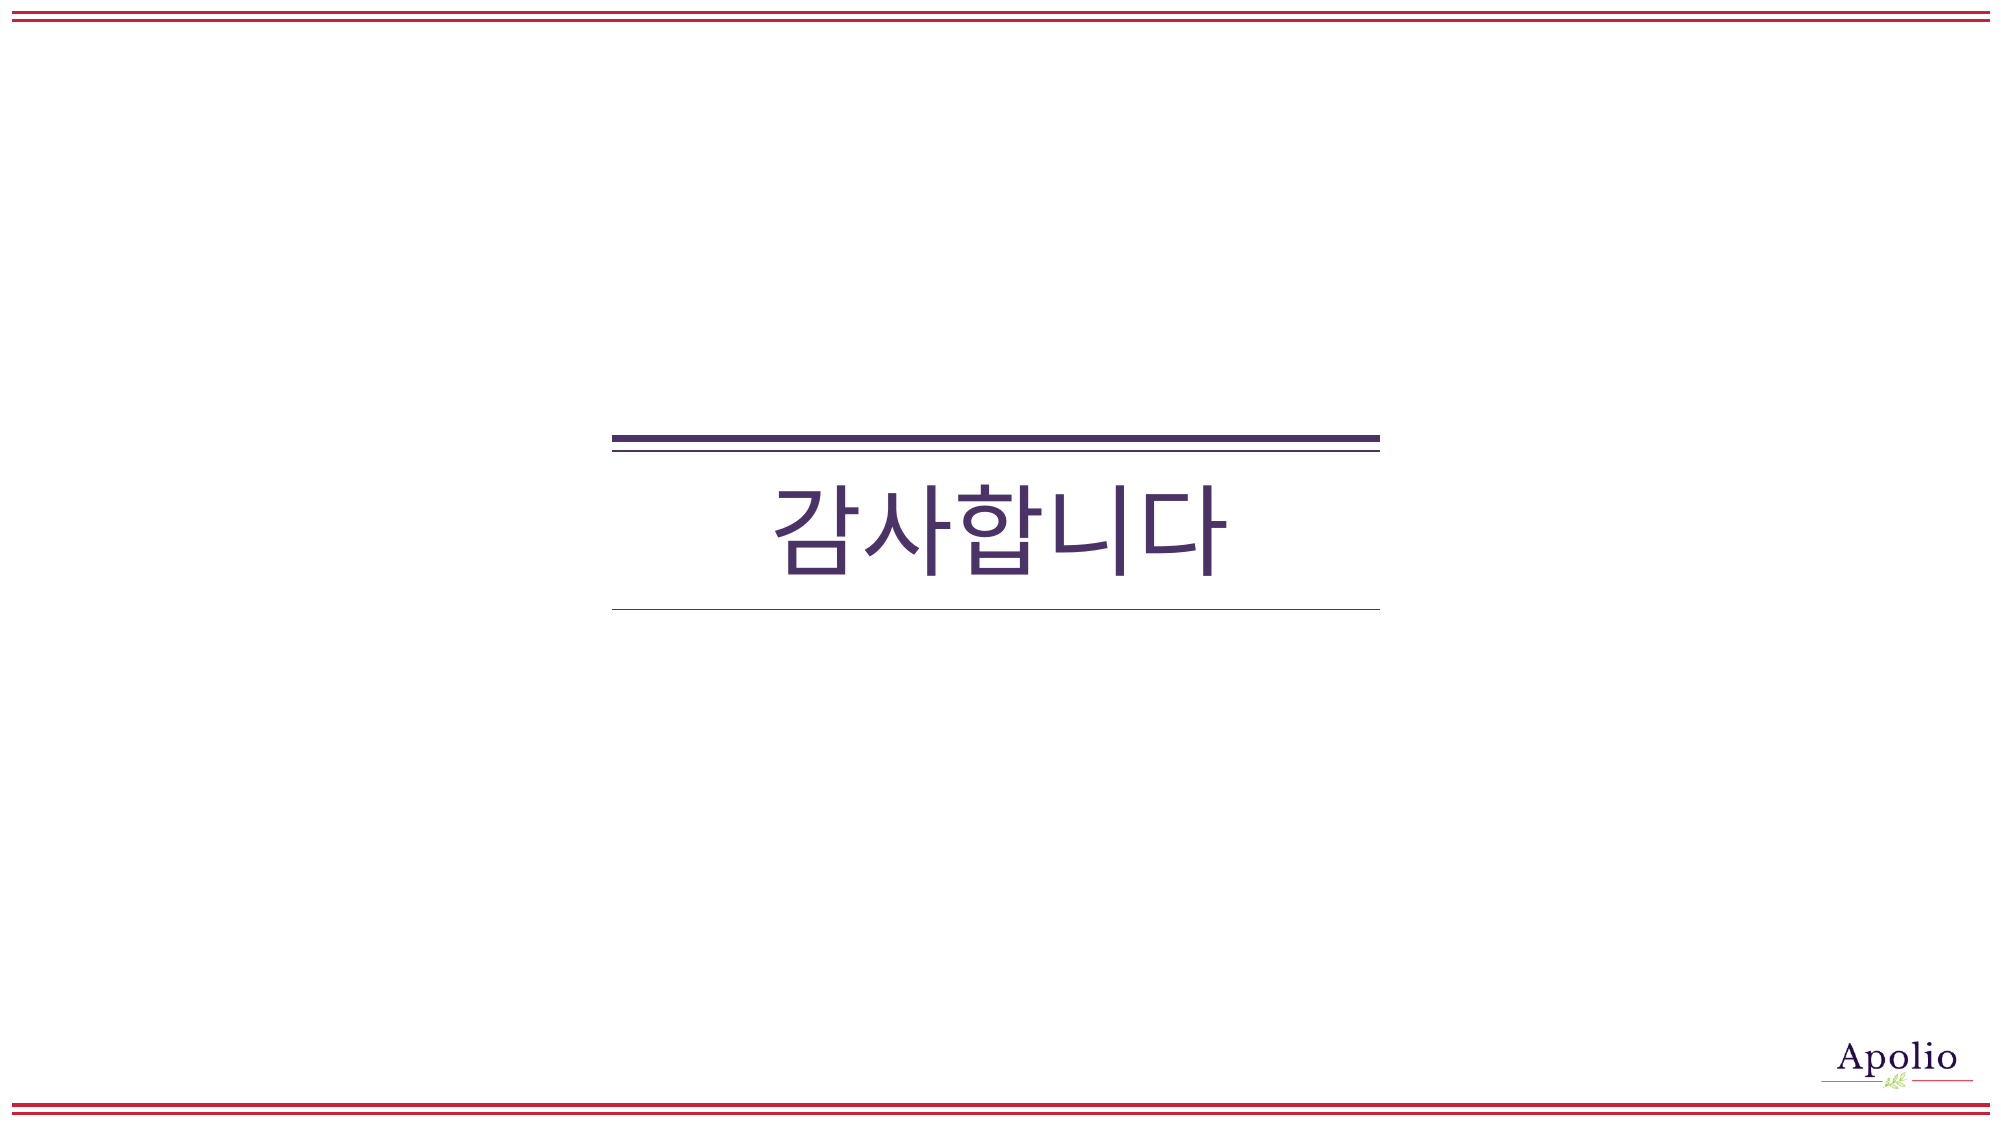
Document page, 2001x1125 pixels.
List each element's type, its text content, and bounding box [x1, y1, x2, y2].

picture [1803, 1030, 1990, 1091]
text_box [12, 1104, 1990, 1114]
text_box 감사합니다 [0, 460, 2000, 596]
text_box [12, 12, 1990, 21]
